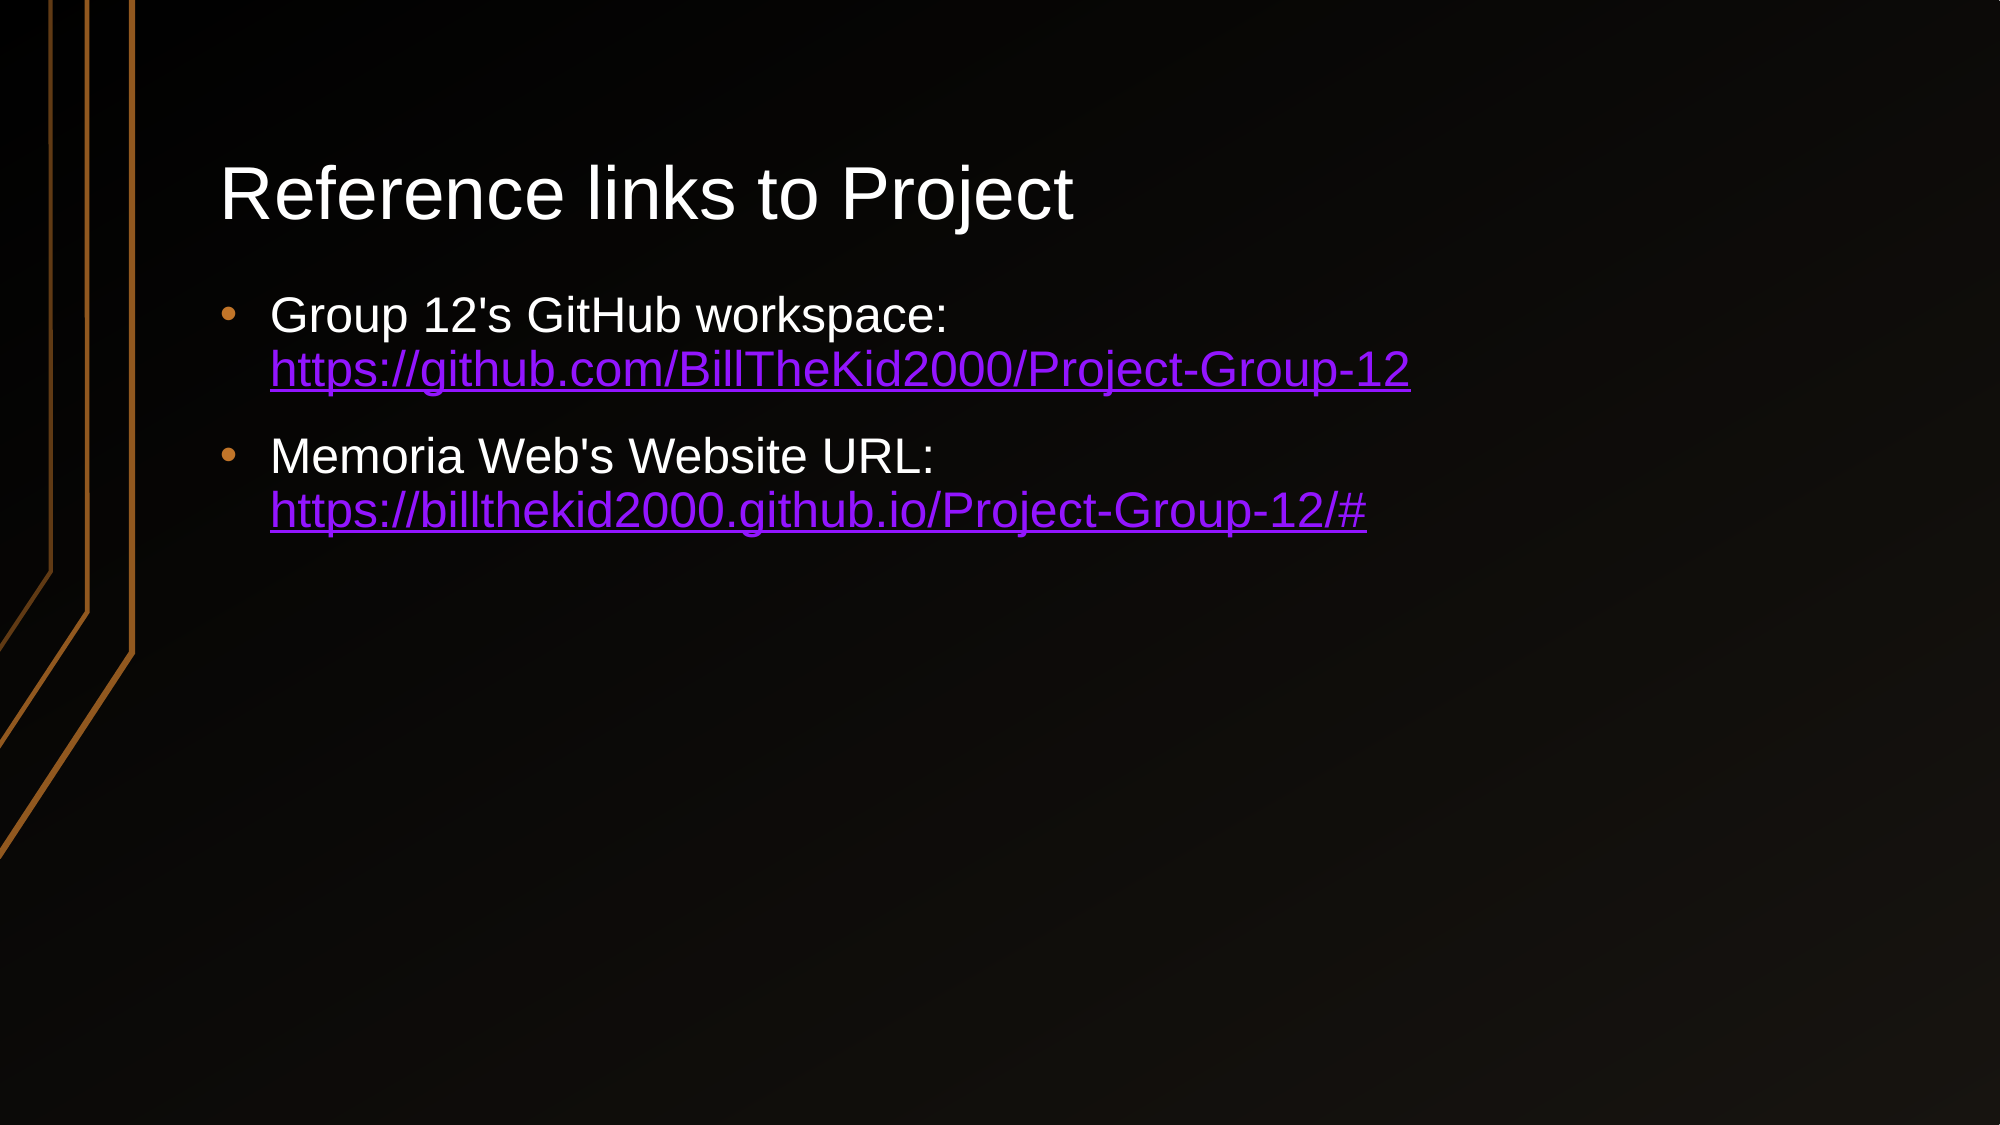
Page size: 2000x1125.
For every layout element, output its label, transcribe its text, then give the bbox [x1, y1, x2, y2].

title Reference links to Project [199, 45, 1900, 246]
list Group 12's GitHub workspace: https://github.com/BillTheKid2000/Project-Group-12 Memoria Web's Website URL: https://billthekid2000.github.io/Project-Group-12/# [199, 279, 1900, 1012]
